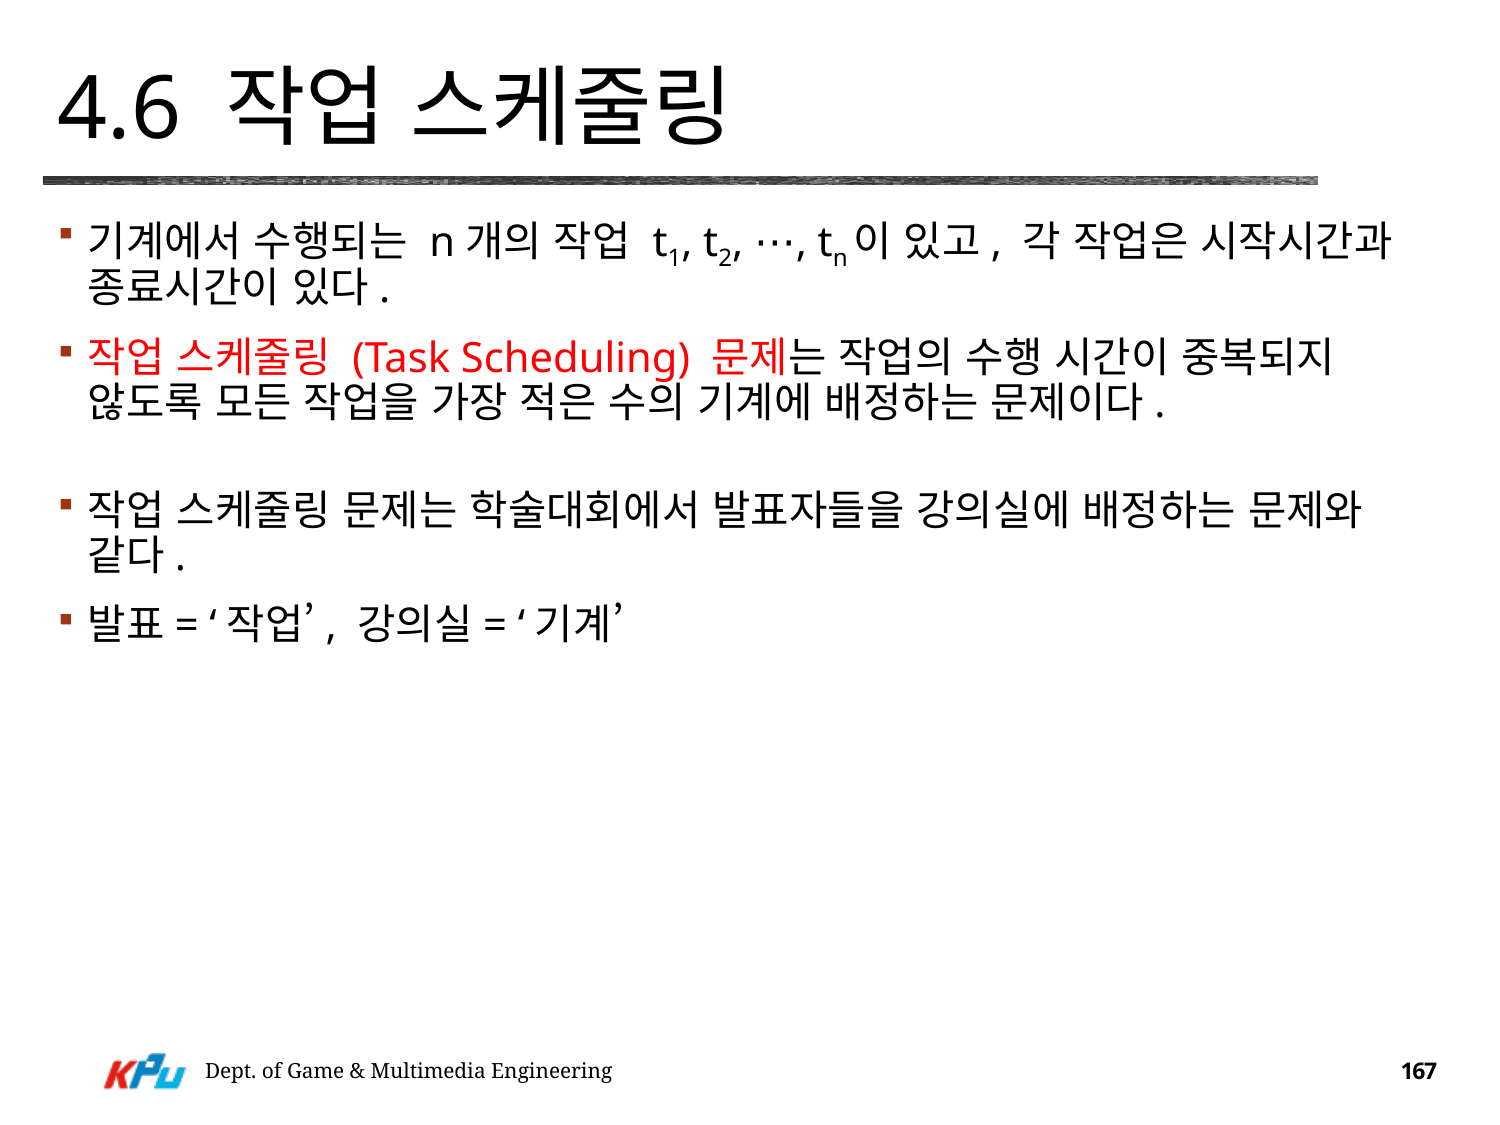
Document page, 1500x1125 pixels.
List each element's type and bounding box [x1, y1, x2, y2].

list [42, 207, 1458, 1013]
title [42, 39, 1458, 182]
slide_number [1379, 1042, 1459, 1103]
picture [92, 1030, 191, 1120]
footer [190, 1042, 879, 1103]
